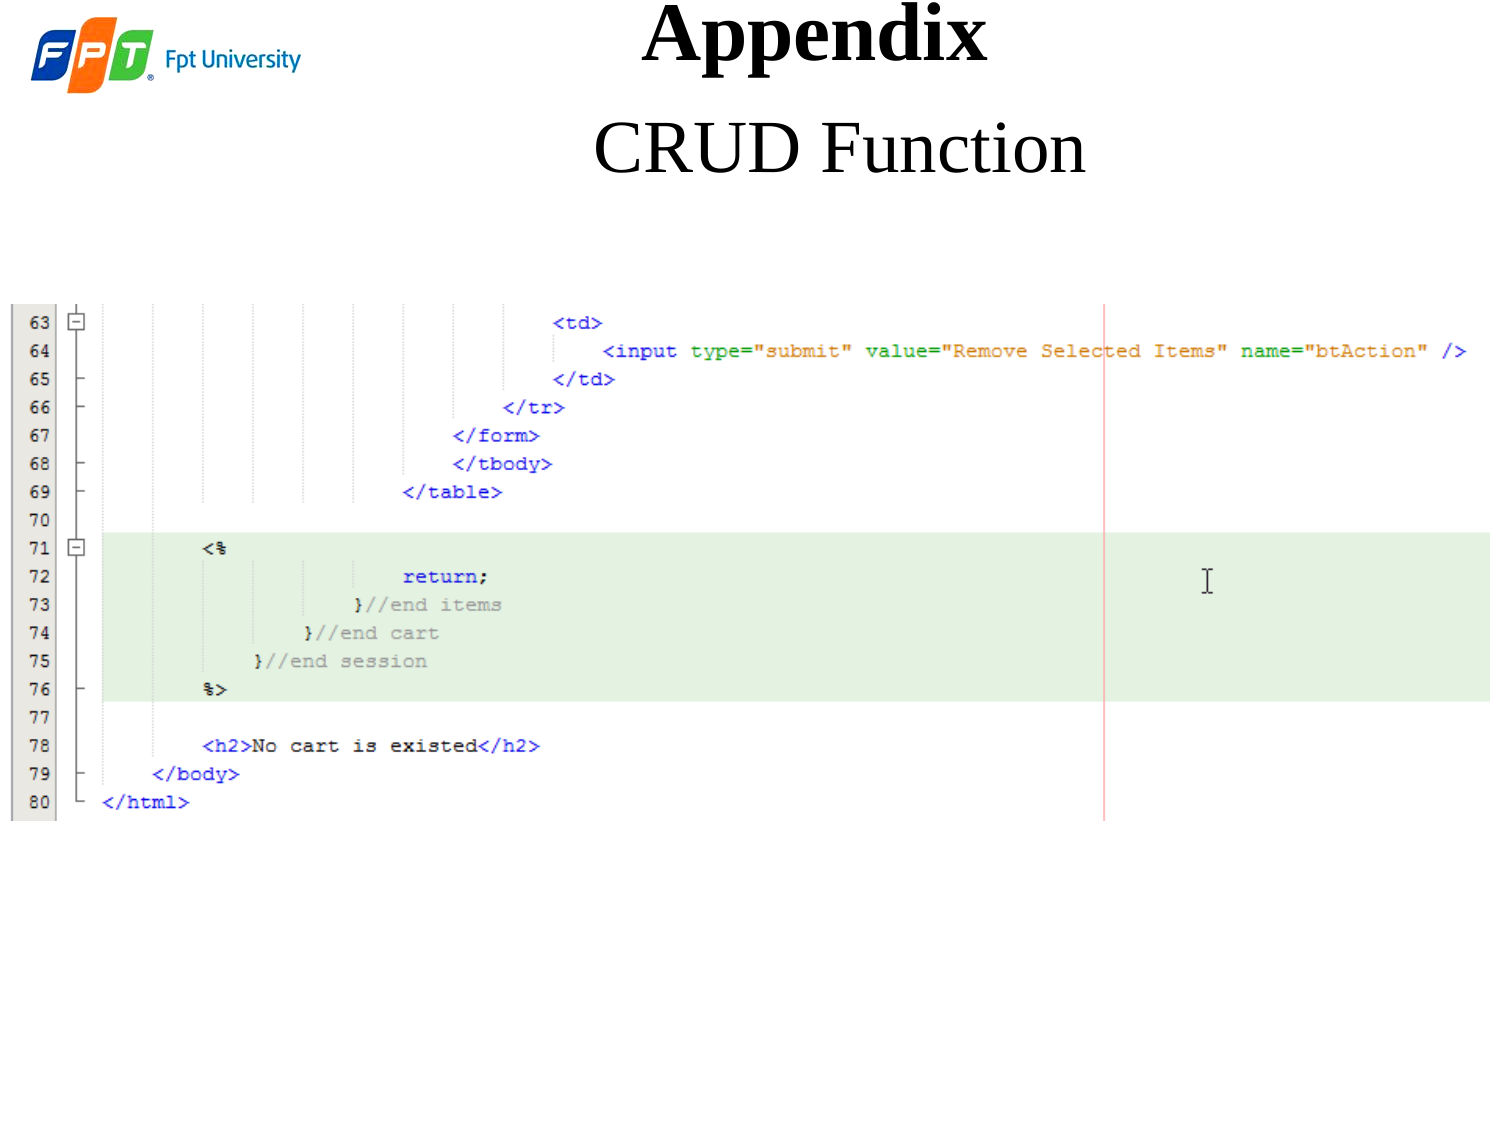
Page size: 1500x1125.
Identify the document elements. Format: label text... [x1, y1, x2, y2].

title Appendix CRUD Function [150, 7, 1500, 187]
picture [10, 304, 1490, 821]
picture [0, 0, 325, 122]
